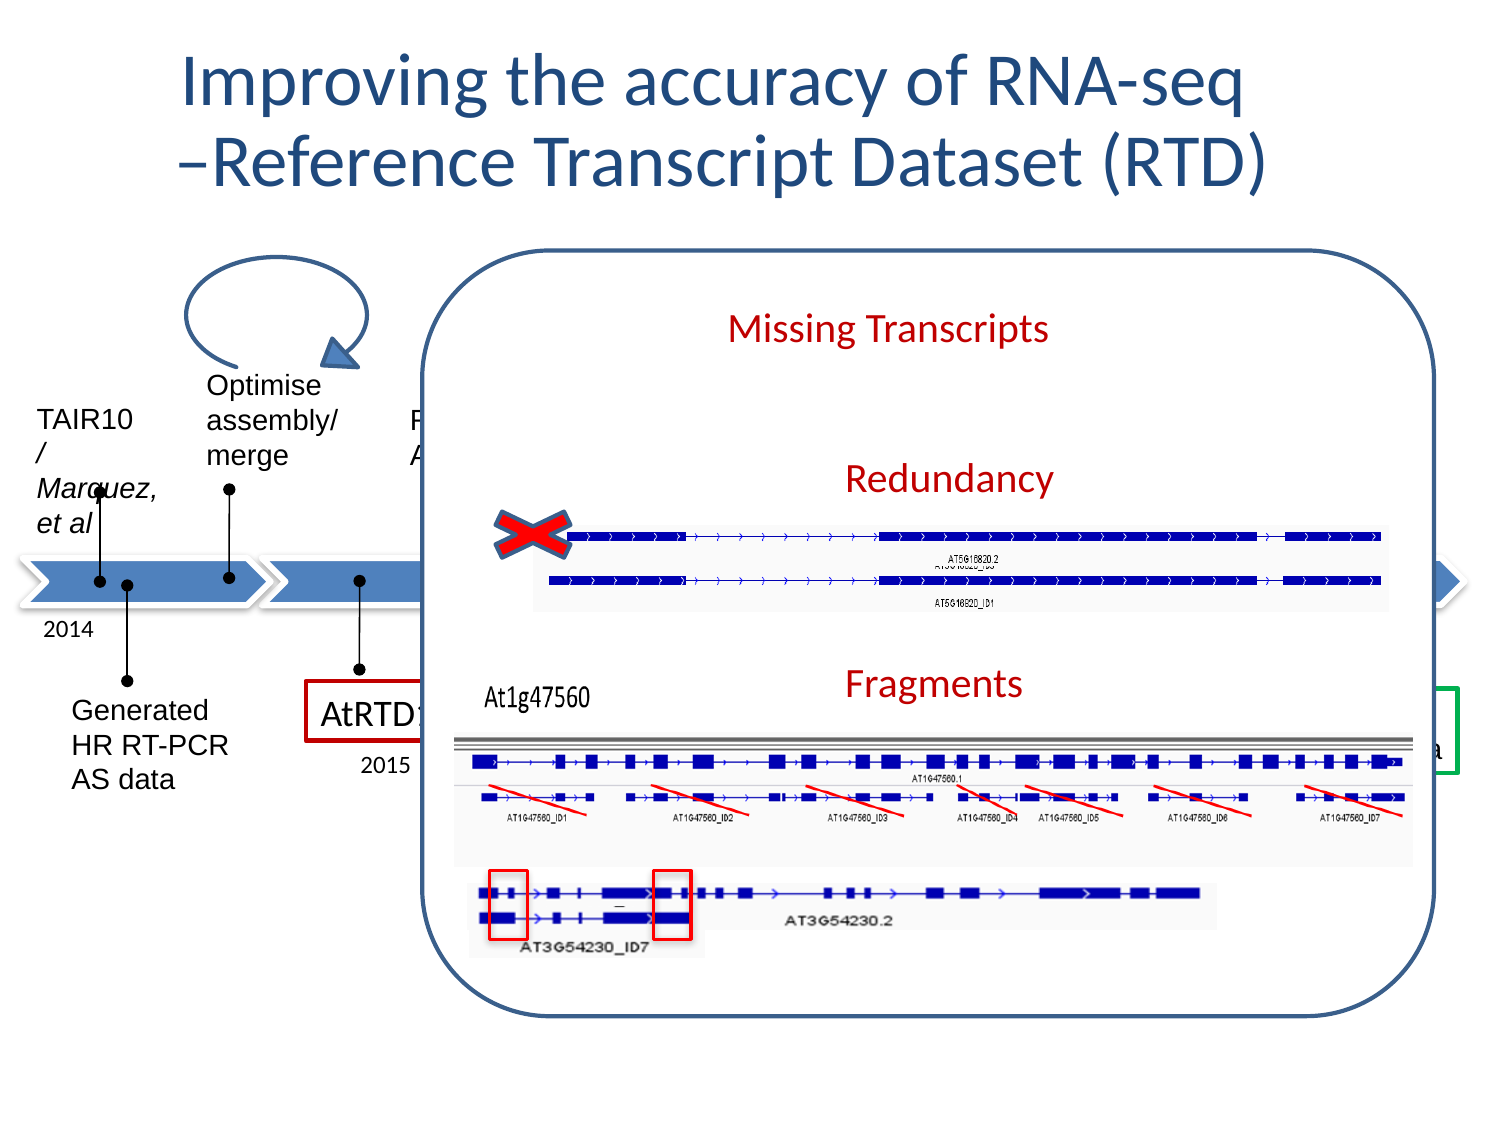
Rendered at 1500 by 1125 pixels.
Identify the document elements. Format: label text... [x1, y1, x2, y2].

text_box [466, 870, 1217, 958]
picture [454, 666, 1413, 867]
text_box [420, 874, 1437, 1019]
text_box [466, 502, 1390, 612]
text_box Improving the accuracy of RNA-seq –Reference Transcript Dataset (RTD) [68, 33, 1375, 221]
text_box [21, 237, 1465, 866]
